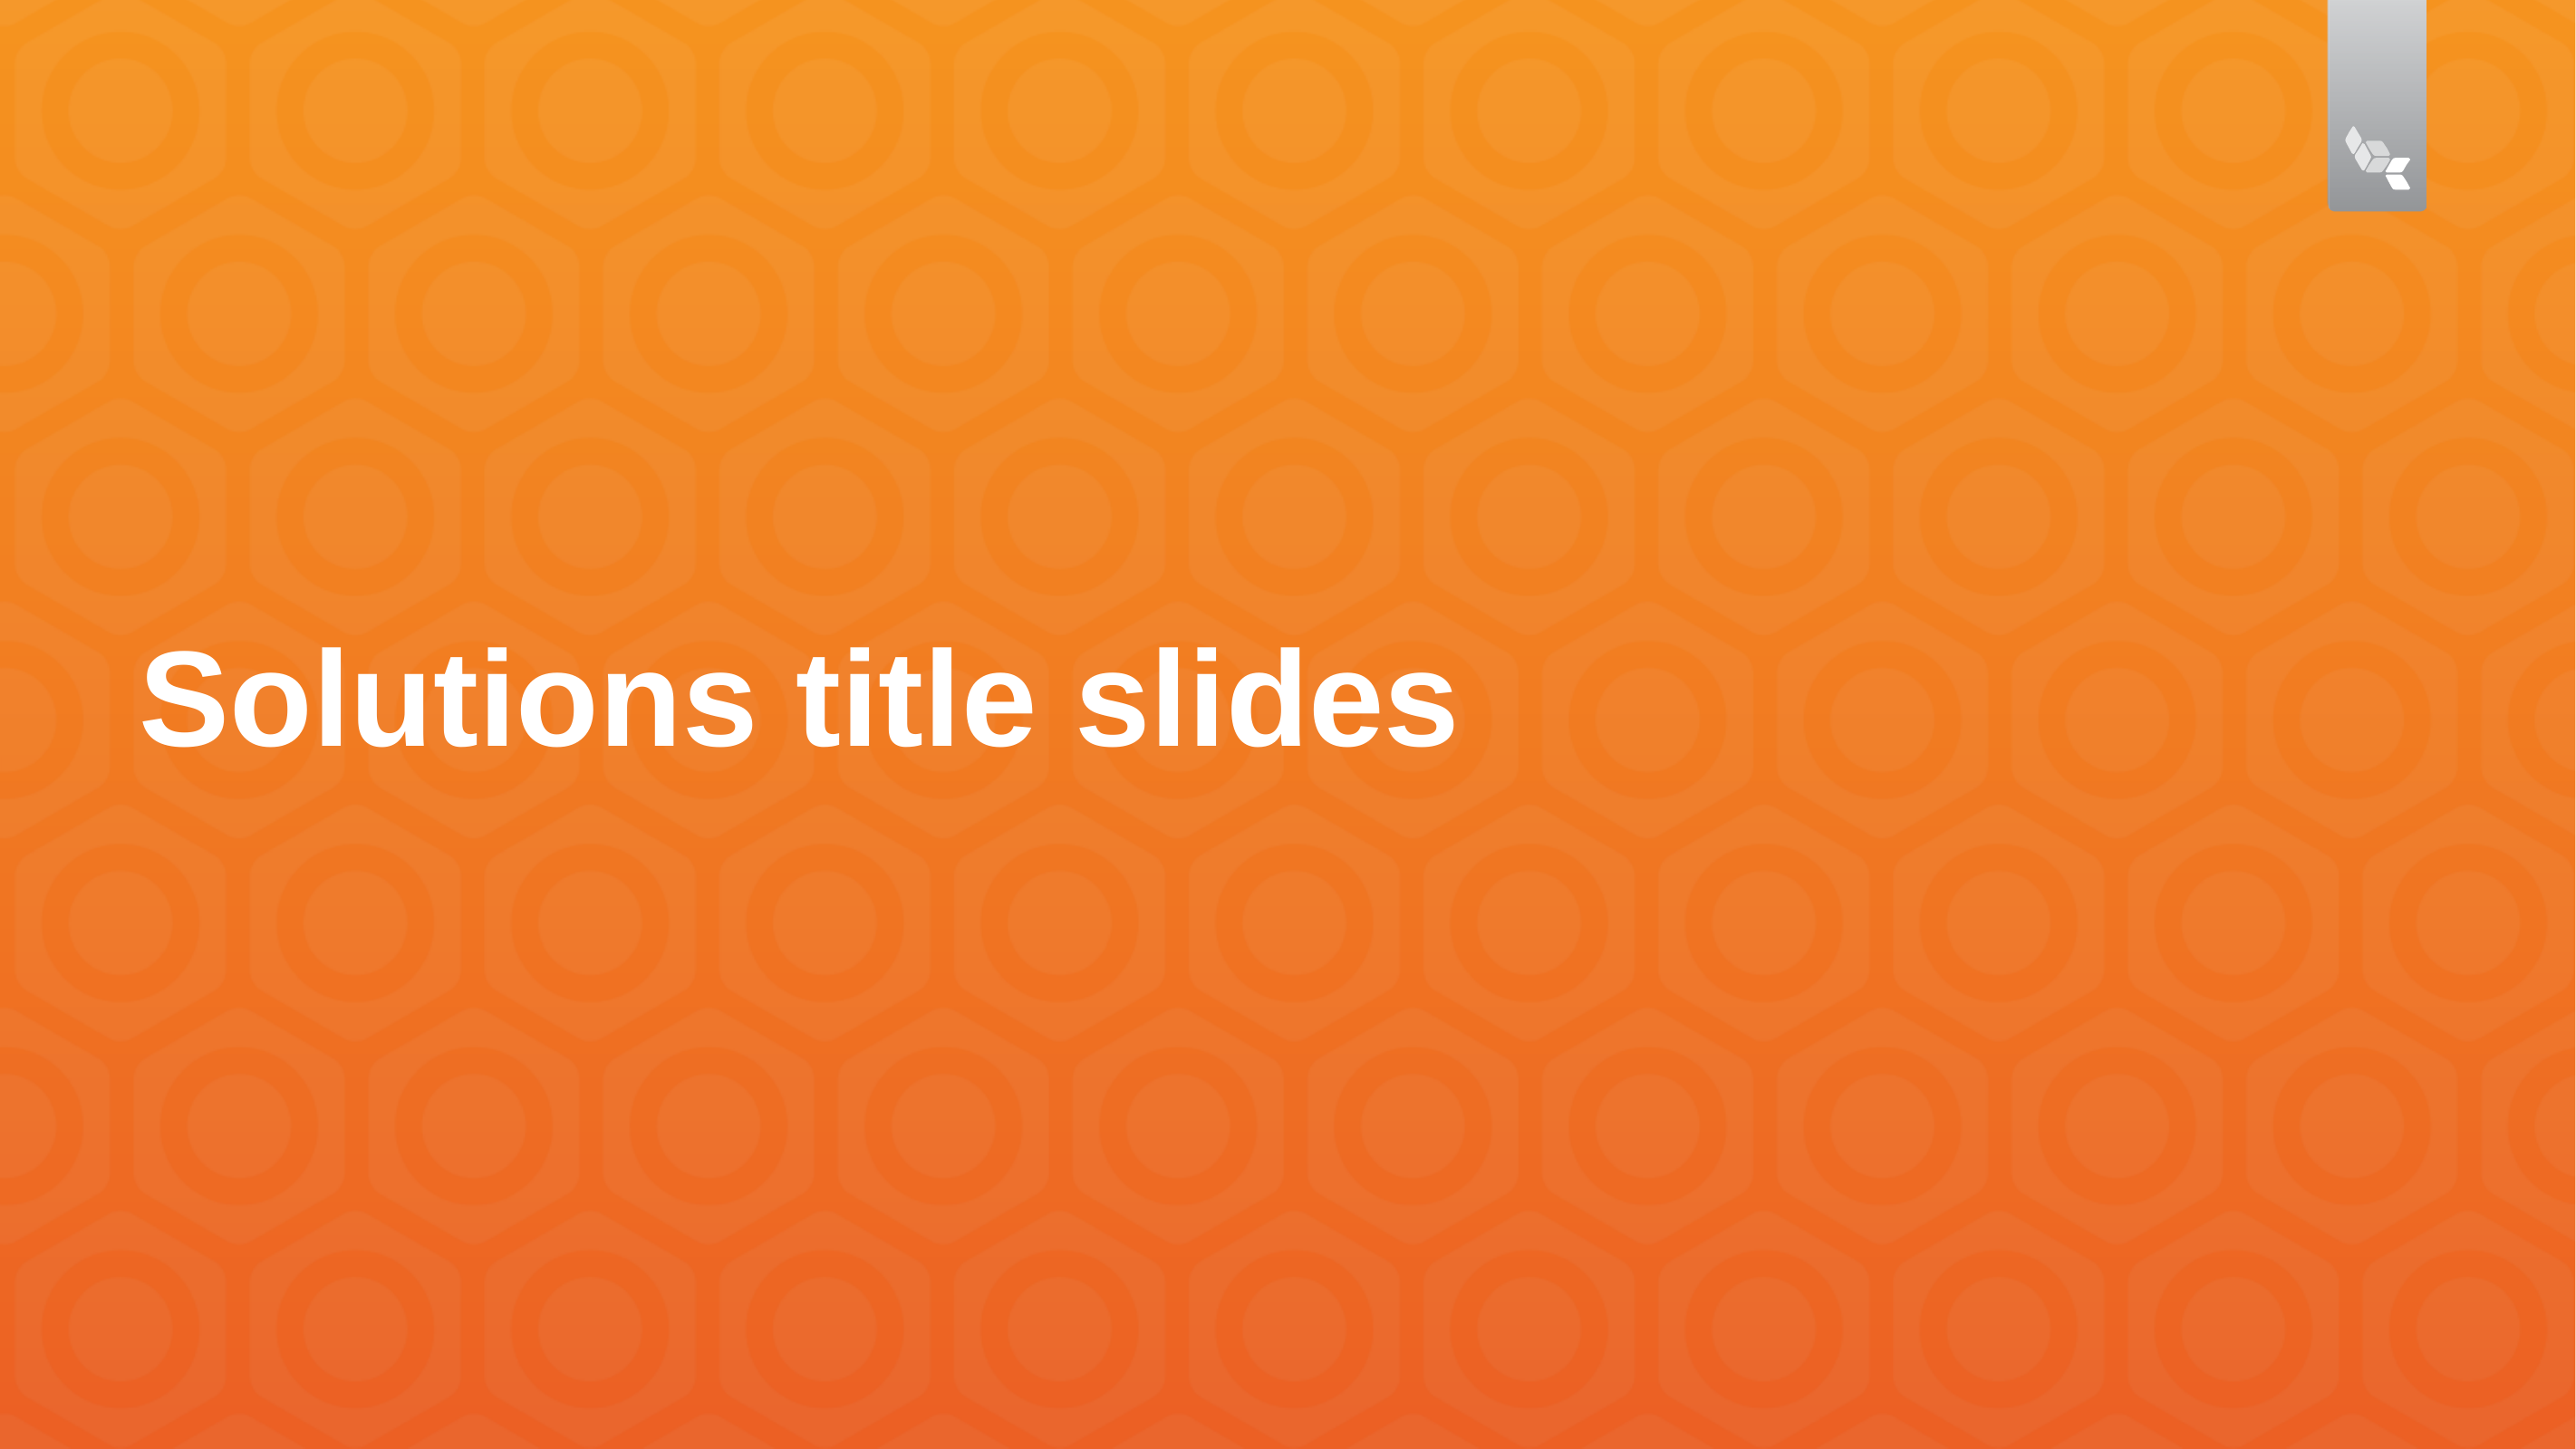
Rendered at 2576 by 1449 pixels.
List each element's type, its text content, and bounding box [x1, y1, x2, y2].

title Solutions title slides [125, 223, 2181, 781]
picture [0, 0, 2576, 1449]
